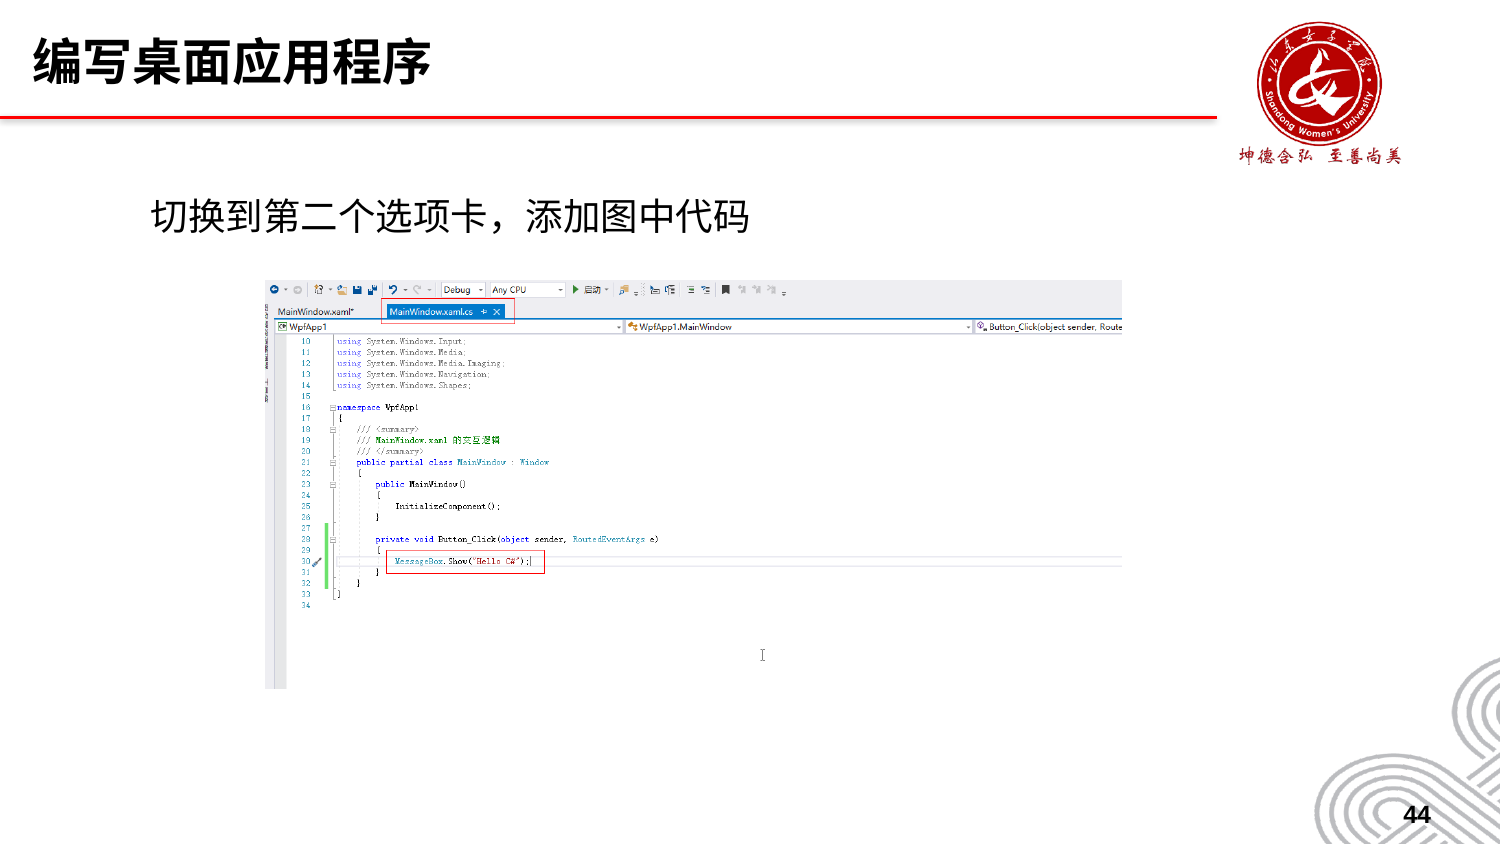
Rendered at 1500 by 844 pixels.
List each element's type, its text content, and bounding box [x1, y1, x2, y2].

picture [1277, 650, 1500, 844]
slide_number 44 [1370, 791, 1465, 827]
title 编写桌面应用程序 [17, 19, 1194, 101]
picture [265, 279, 1123, 689]
picture [1234, 20, 1406, 192]
text_box 切换到第二个选项卡，添加图中代码 [135, 185, 904, 246]
